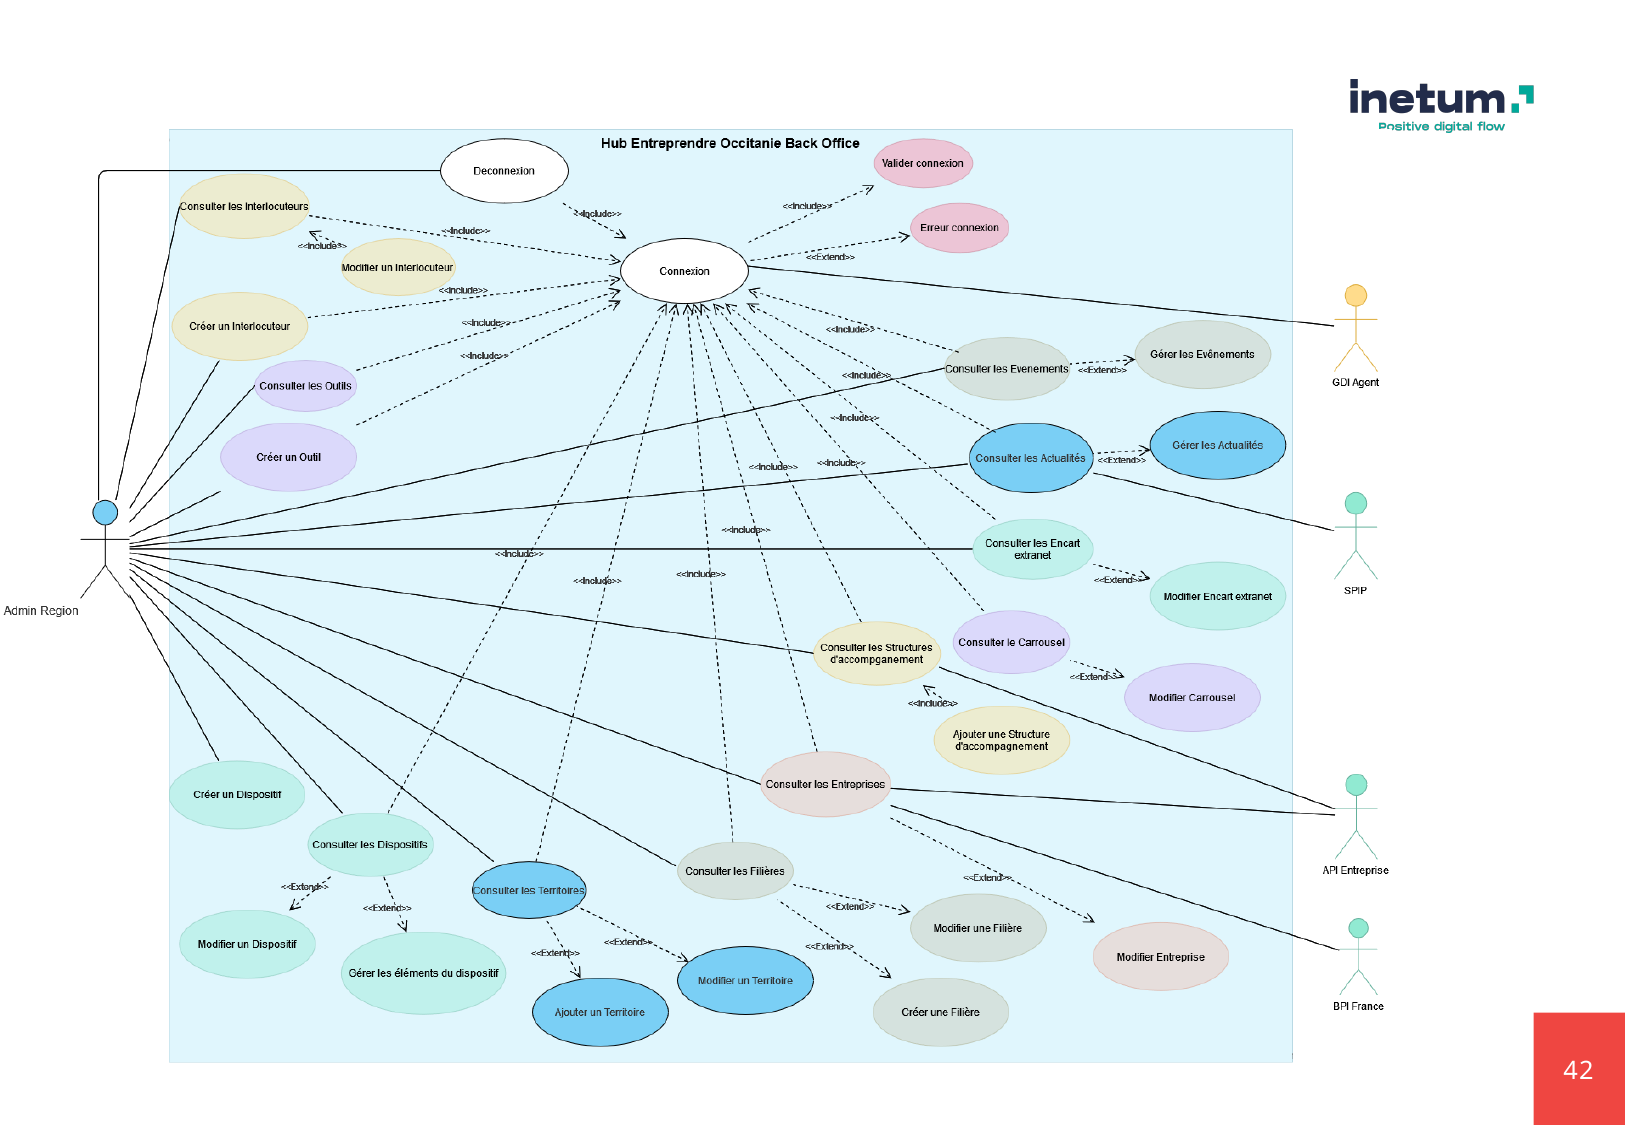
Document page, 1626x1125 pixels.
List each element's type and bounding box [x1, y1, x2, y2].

picture [0, 79, 1534, 1063]
